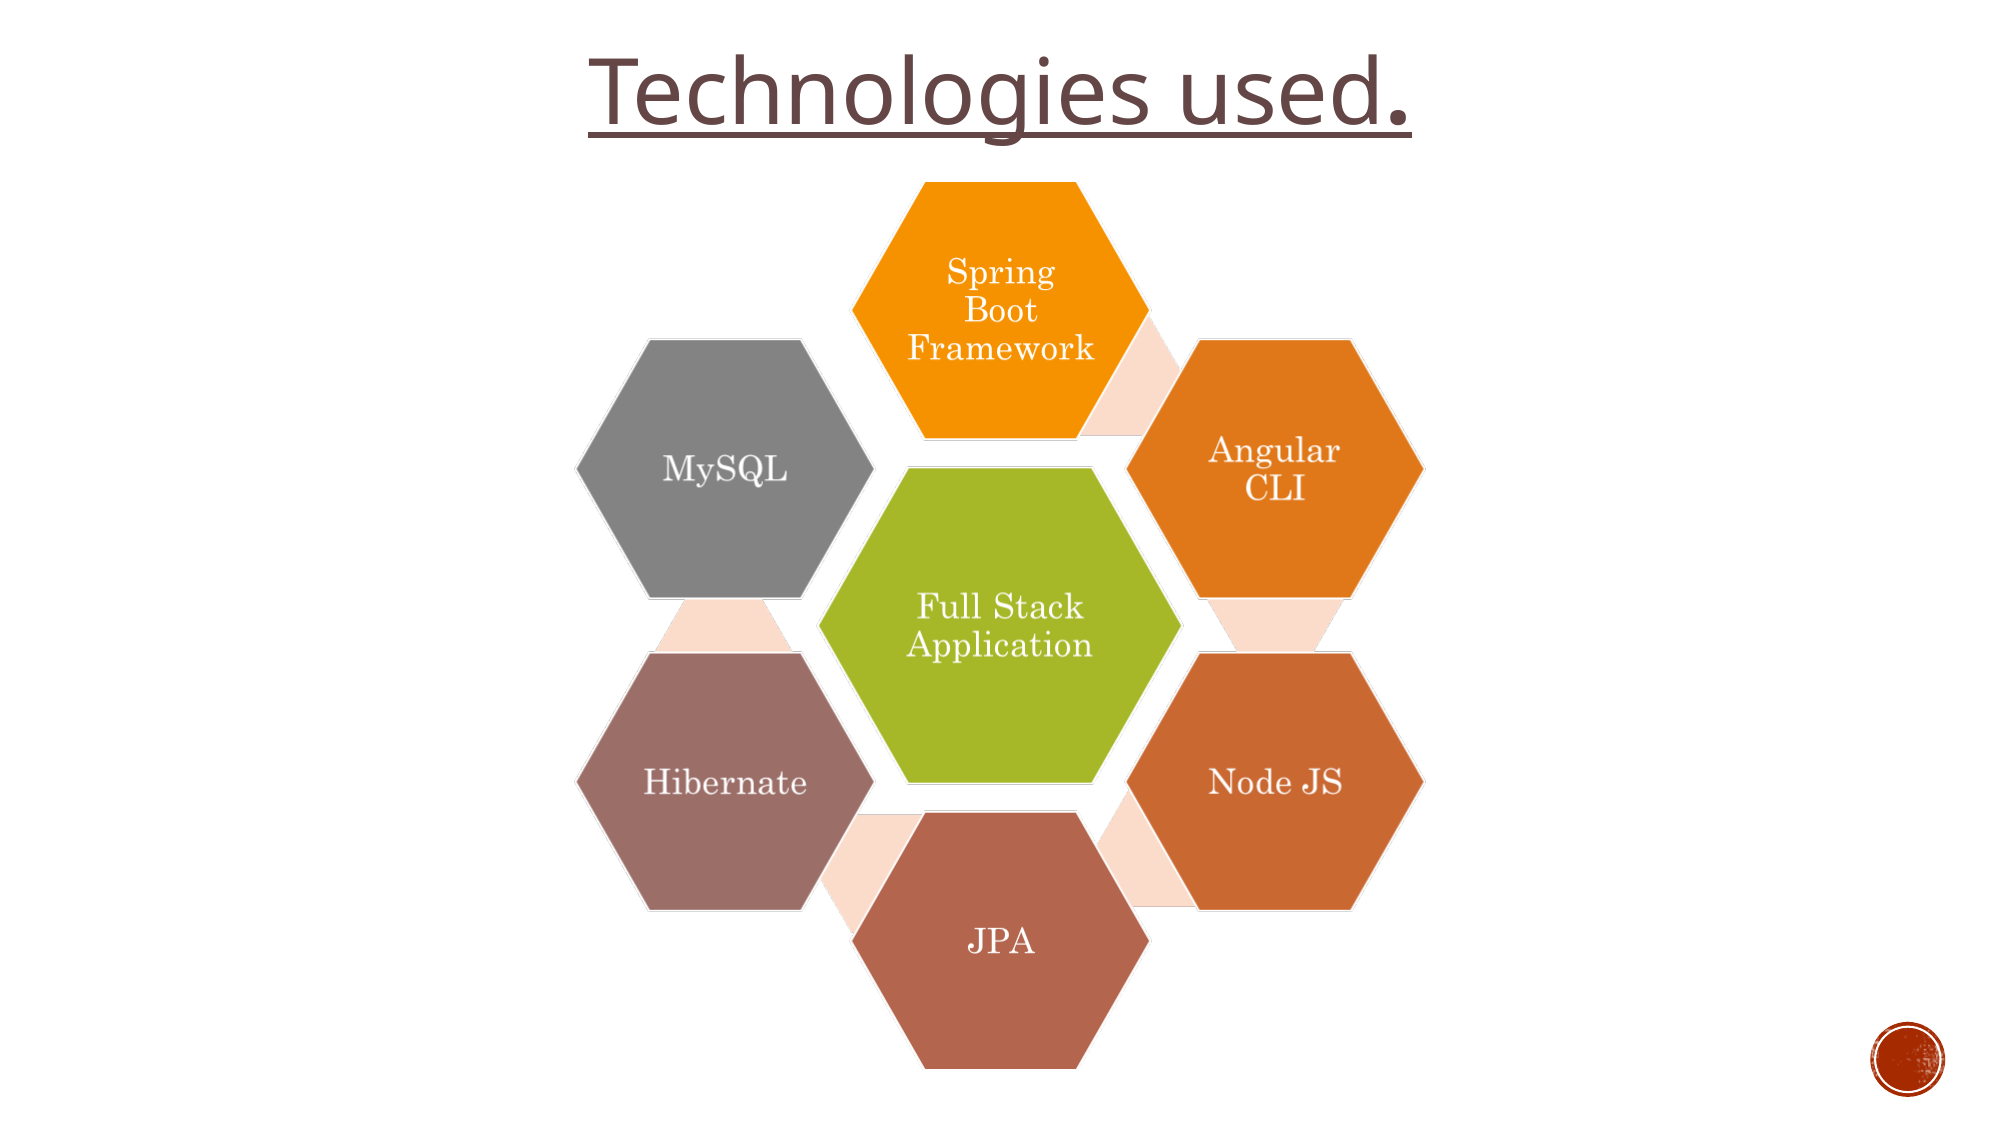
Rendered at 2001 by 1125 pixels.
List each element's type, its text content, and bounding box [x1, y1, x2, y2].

picture [332, 180, 1668, 1071]
text_box Technologies used. [573, 25, 1427, 151]
